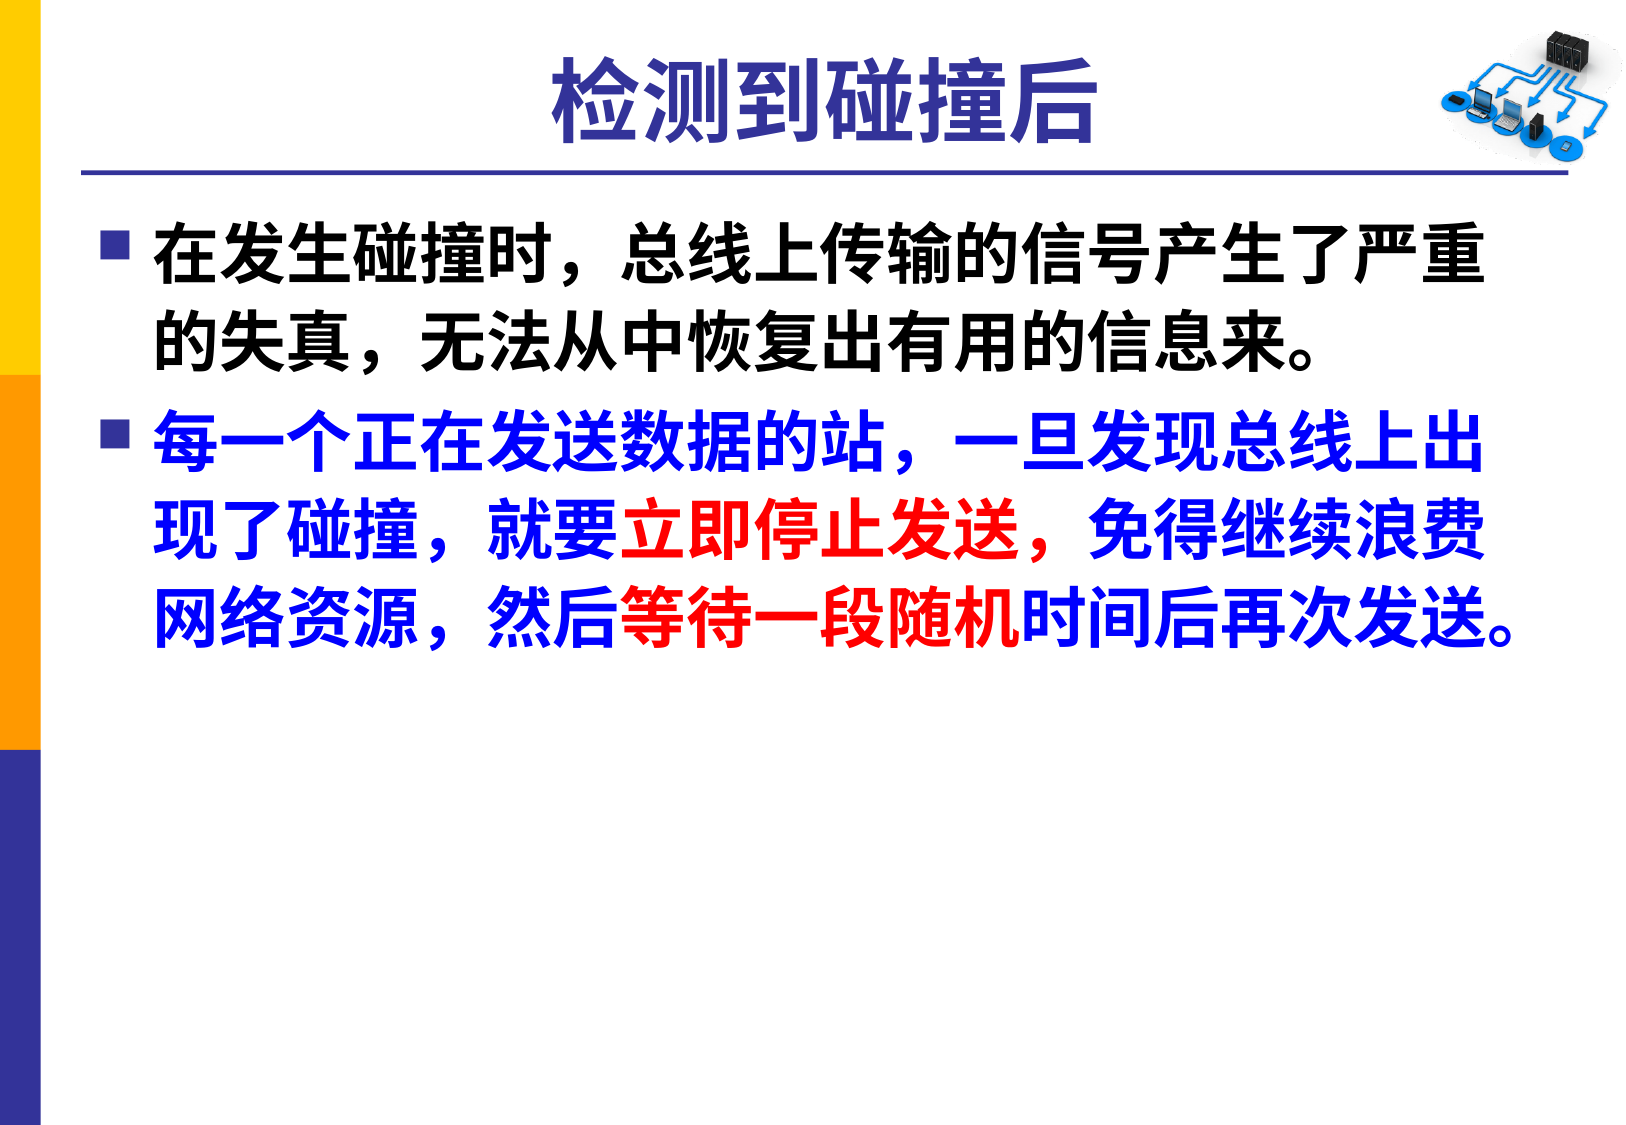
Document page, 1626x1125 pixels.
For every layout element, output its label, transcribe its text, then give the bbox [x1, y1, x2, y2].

title 检测到碰撞后 [81, 30, 1569, 161]
picture [1438, 30, 1624, 165]
list 在发生碰撞时，总线上传输的信号产生了严重的失真，无法从中恢复出有用的信息来。 每一个正在发送数据的站，一旦发现总线上出现了碰撞，就要立即停止发送，免得继续浪费网络资源，然后等待一段随机时间后再次发送。 [81, 196, 1569, 1006]
